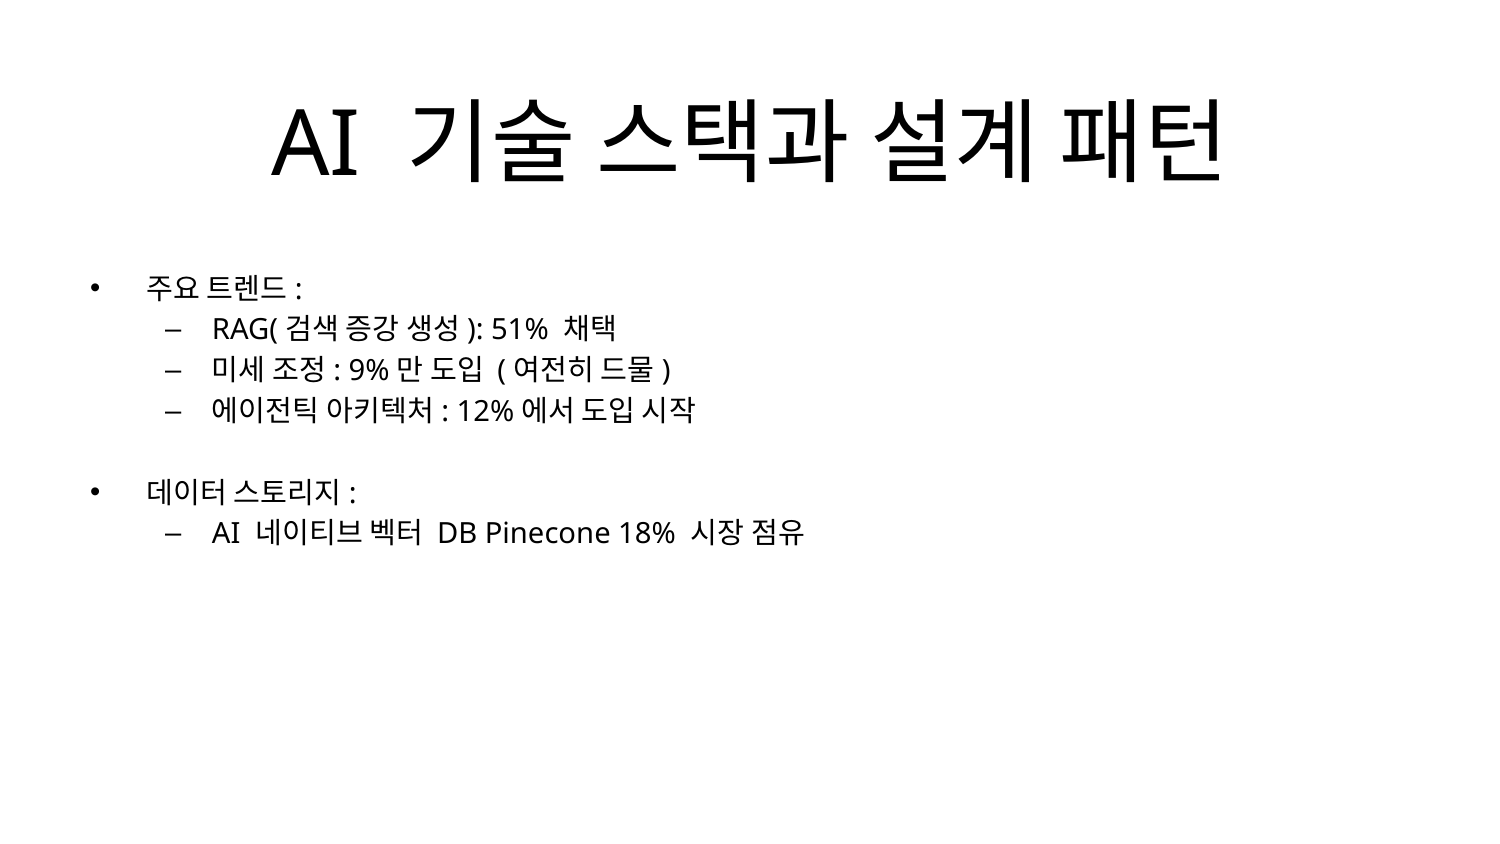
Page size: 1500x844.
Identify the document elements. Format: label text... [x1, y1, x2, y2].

title AI 기술 스택과 설계 패턴 [75, 45, 1425, 233]
list 주요 트렌드: RAG(검색 증강 생성): 51% 채택 미세 조정: 9%만 도입 (여전히 드물) 에이전틱 아키텍처: 12%에서 도입 시작 데이터 스토리지: AI 네이티브 벡터 DB Pinecone 18% 시장 점유 [75, 262, 1425, 844]
